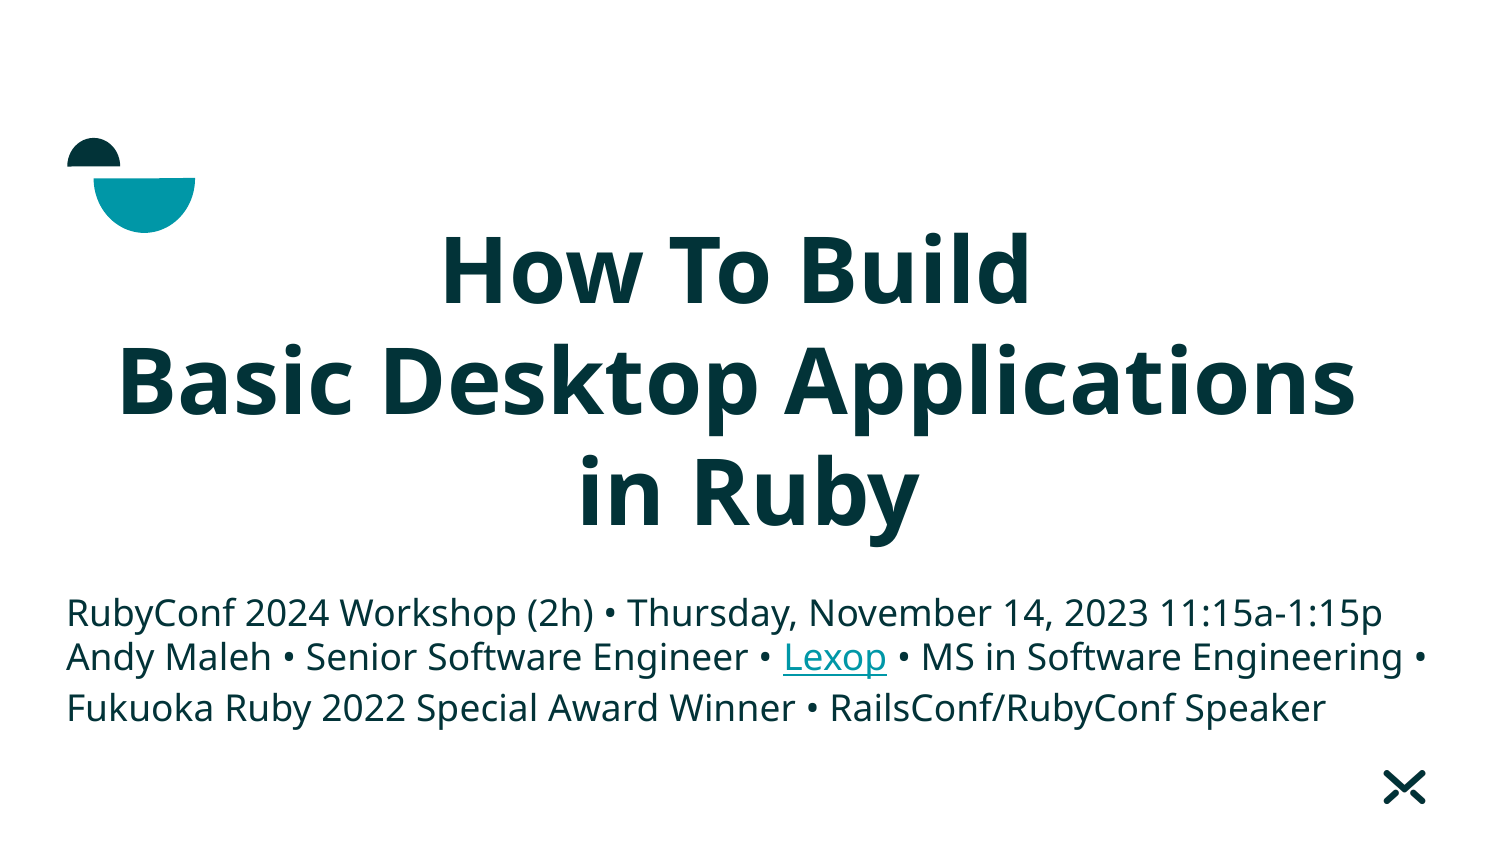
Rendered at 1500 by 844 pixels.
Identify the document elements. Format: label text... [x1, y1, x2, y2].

picture [1353, 736, 1456, 838]
subtitle RubyConf 2024 Workshop (2h) • Thursday, November 14, 2023 11:15a-1:15p Andy Maleh • Senior Software Engineer • Lexop • MS in Software Engineering • Fukuoka Ruby 2022 Special Award Winner • RailsConf/RubyConf Speaker [51, 573, 1449, 827]
title How To Build Basic Desktop Applications in Ruby [69, 226, 1428, 573]
